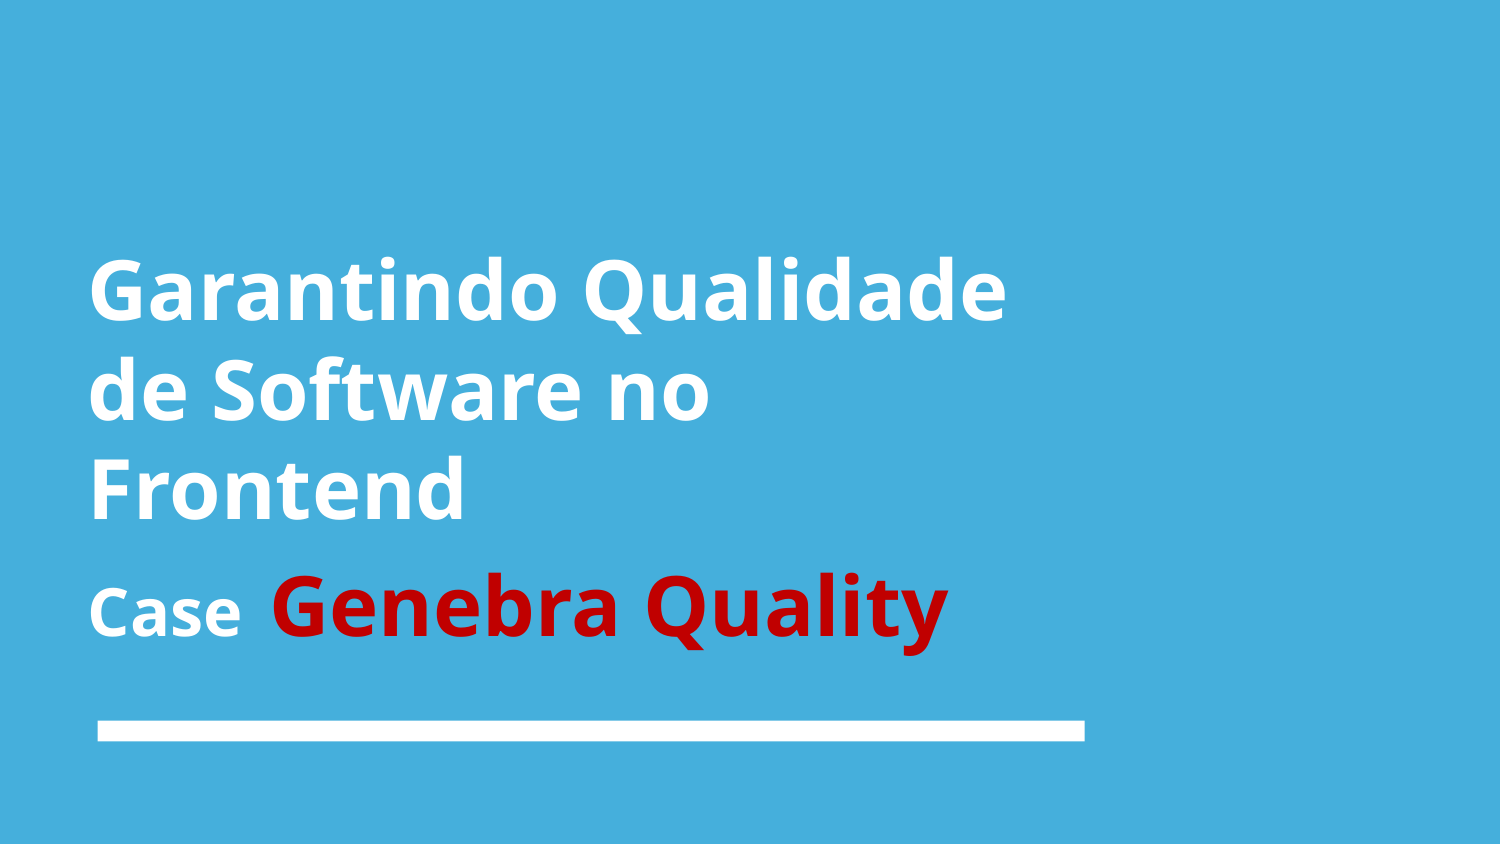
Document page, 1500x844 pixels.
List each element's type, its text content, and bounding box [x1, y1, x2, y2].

title Garantindo Qualidade de Software no Frontend Case Genebra Quality [72, 476, 1105, 672]
